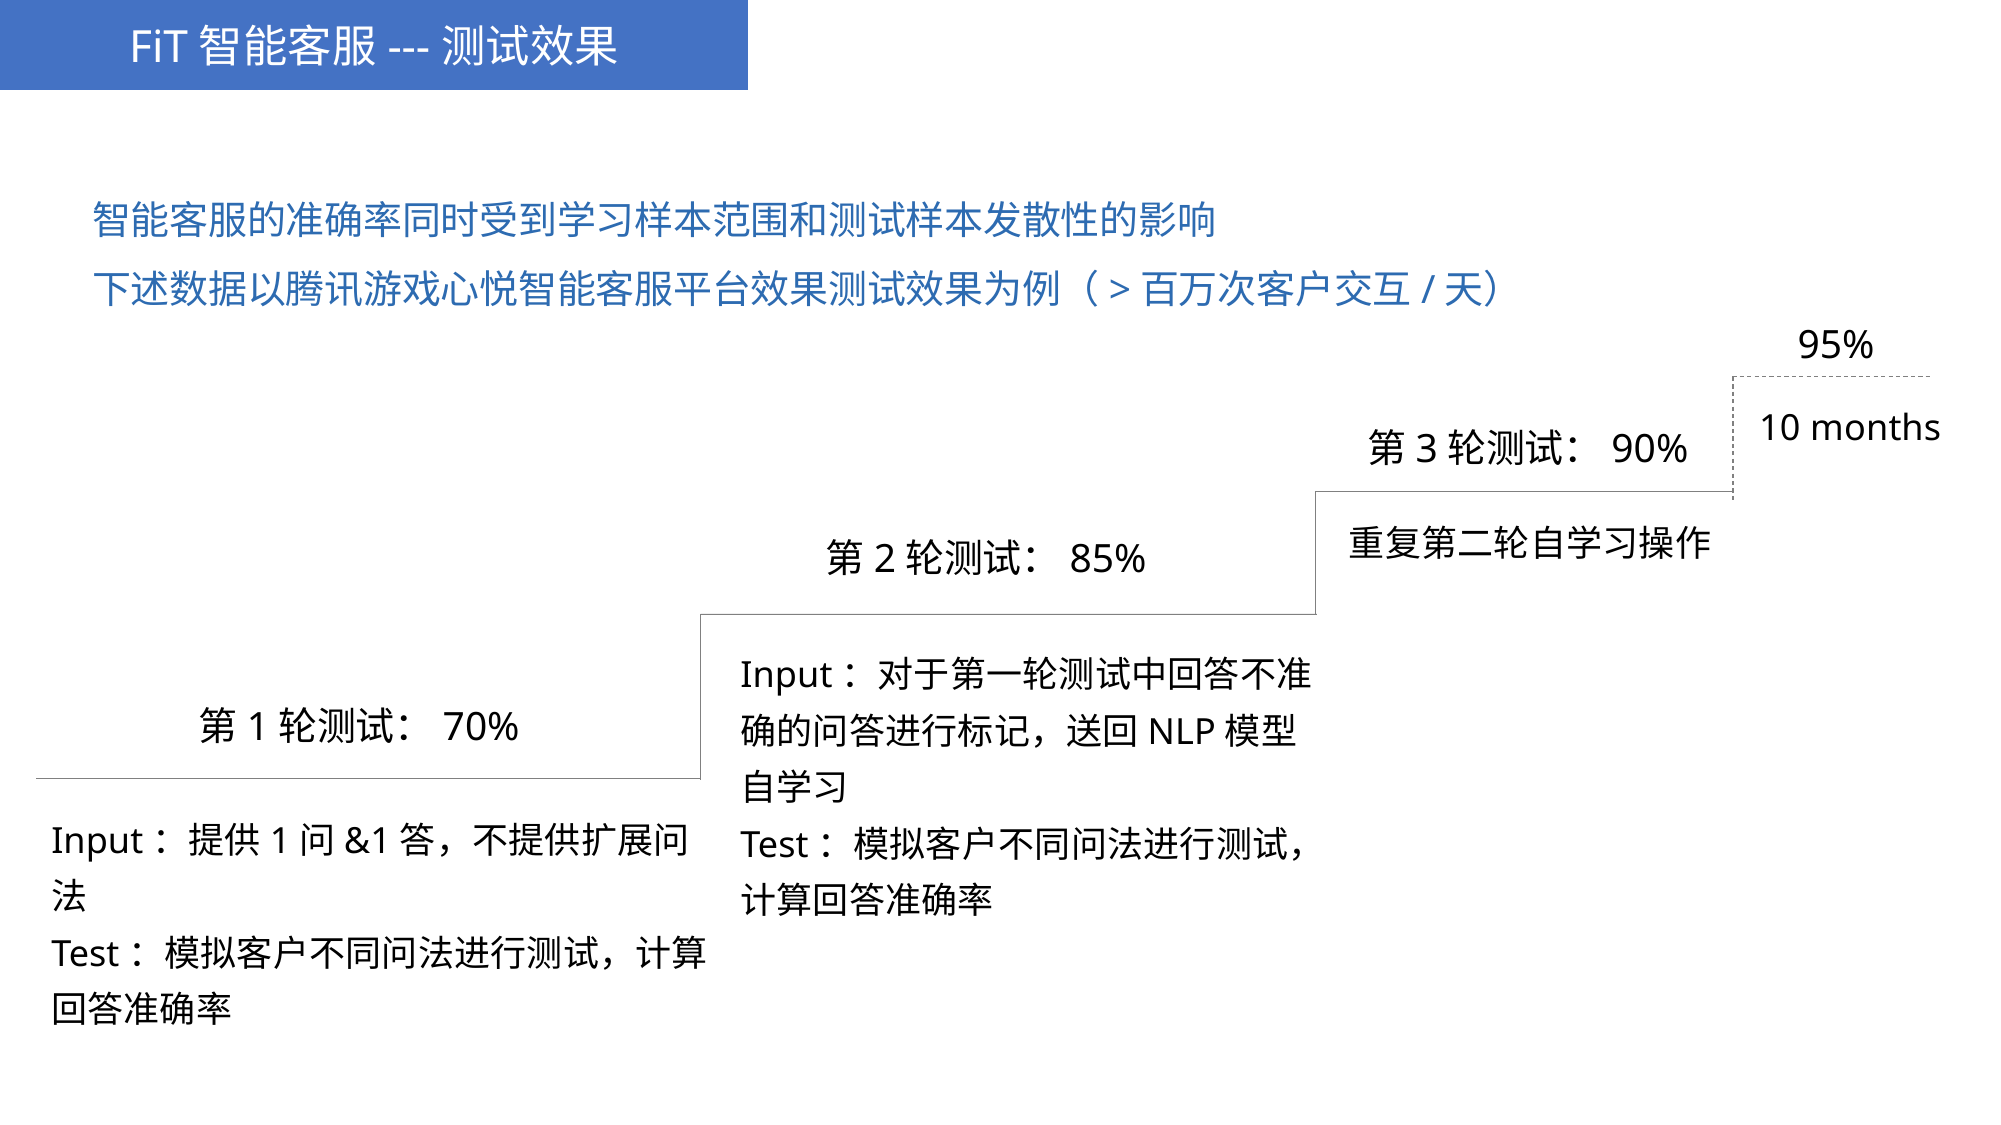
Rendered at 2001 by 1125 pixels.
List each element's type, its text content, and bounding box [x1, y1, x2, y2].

text_box 95% [1782, 312, 1914, 374]
text_box 重复第二轮自学习操作 [1334, 499, 1741, 571]
text_box 第3轮测试：90% [1347, 416, 1709, 478]
text_box 第1轮测试：70% [184, 693, 578, 756]
text_box 智能客服的准确率同时受到学习样本范围和测试样本发散性的影响 下述数据以腾讯游戏心悦智能客服平台效果测试效果为例（>百万次客户交互/天） [77, 164, 1815, 320]
text_box 10 months [1744, 383, 1981, 455]
text_box Input：提供1问&1答，不提供扩展问法 Test：模拟客户不同问法进行测试，计算回答准确率 [36, 796, 726, 1037]
text_box 第2轮测试：85% [811, 525, 1185, 588]
text_box FiT智能客服---测试效果 [0, 0, 749, 91]
text_box Input：对于第一轮测试中回答不准确的问答进行标记，送回NLP模型自学习 Test：模拟客户不同问法进行测试，计算回答准确率 [725, 631, 1340, 928]
